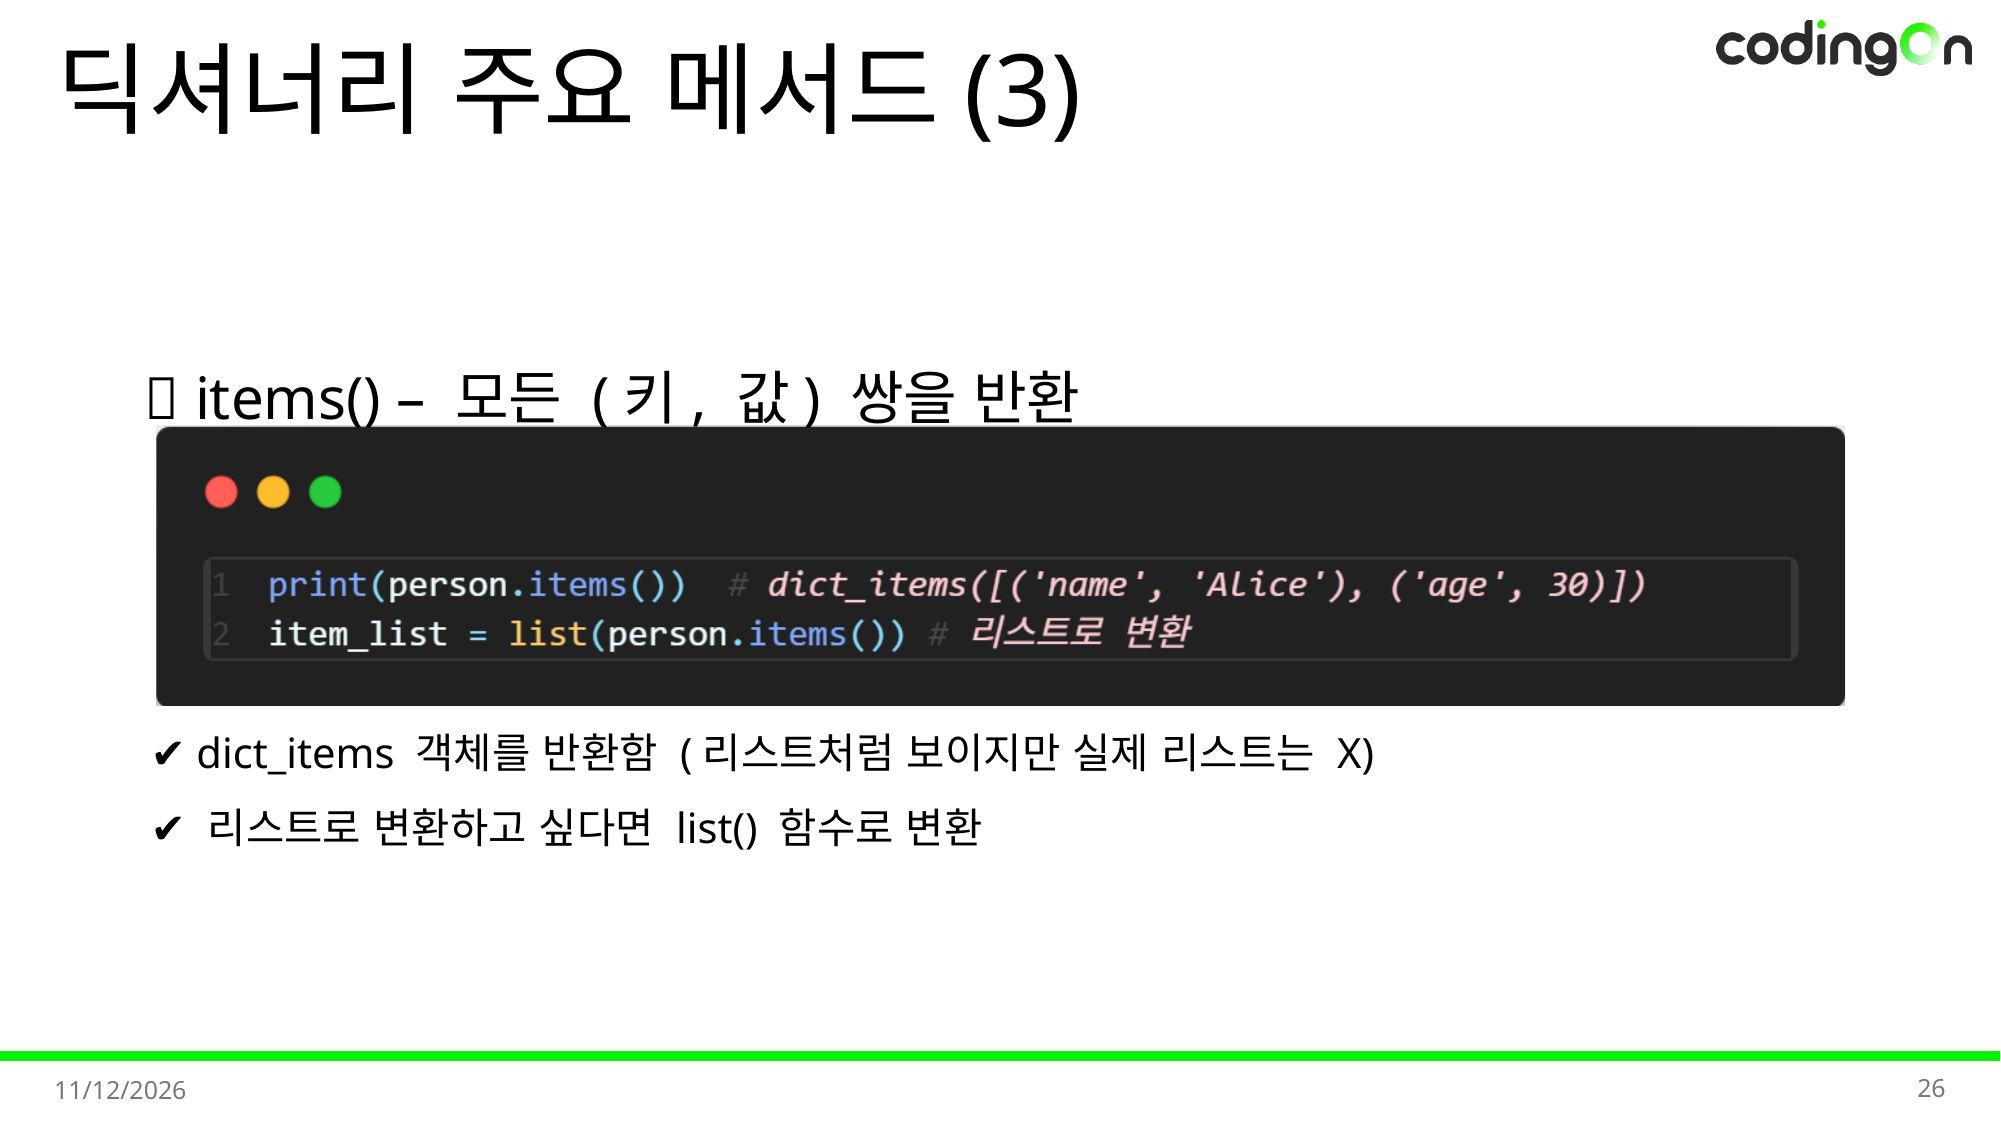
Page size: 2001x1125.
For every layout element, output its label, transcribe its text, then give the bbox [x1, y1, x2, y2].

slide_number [39, 1061, 490, 1122]
text_box ✔️ dict_items 객체를 반환함 (리스트처럼 보이지만 실제 리스트는 X) ✔️ 리스트로 변환하고 싶다면 list() 함수로 변환 [136, 694, 1767, 859]
slide_number 26 [1510, 1059, 1961, 1120]
title 딕셔너리 주요 메서드(3) [41, 0, 1767, 188]
picture [155, 425, 1846, 706]
picture [1767, 20, 1972, 76]
text_box ✅ items() – 모든 (키, 값) 쌍을 반환 [129, 318, 1649, 458]
